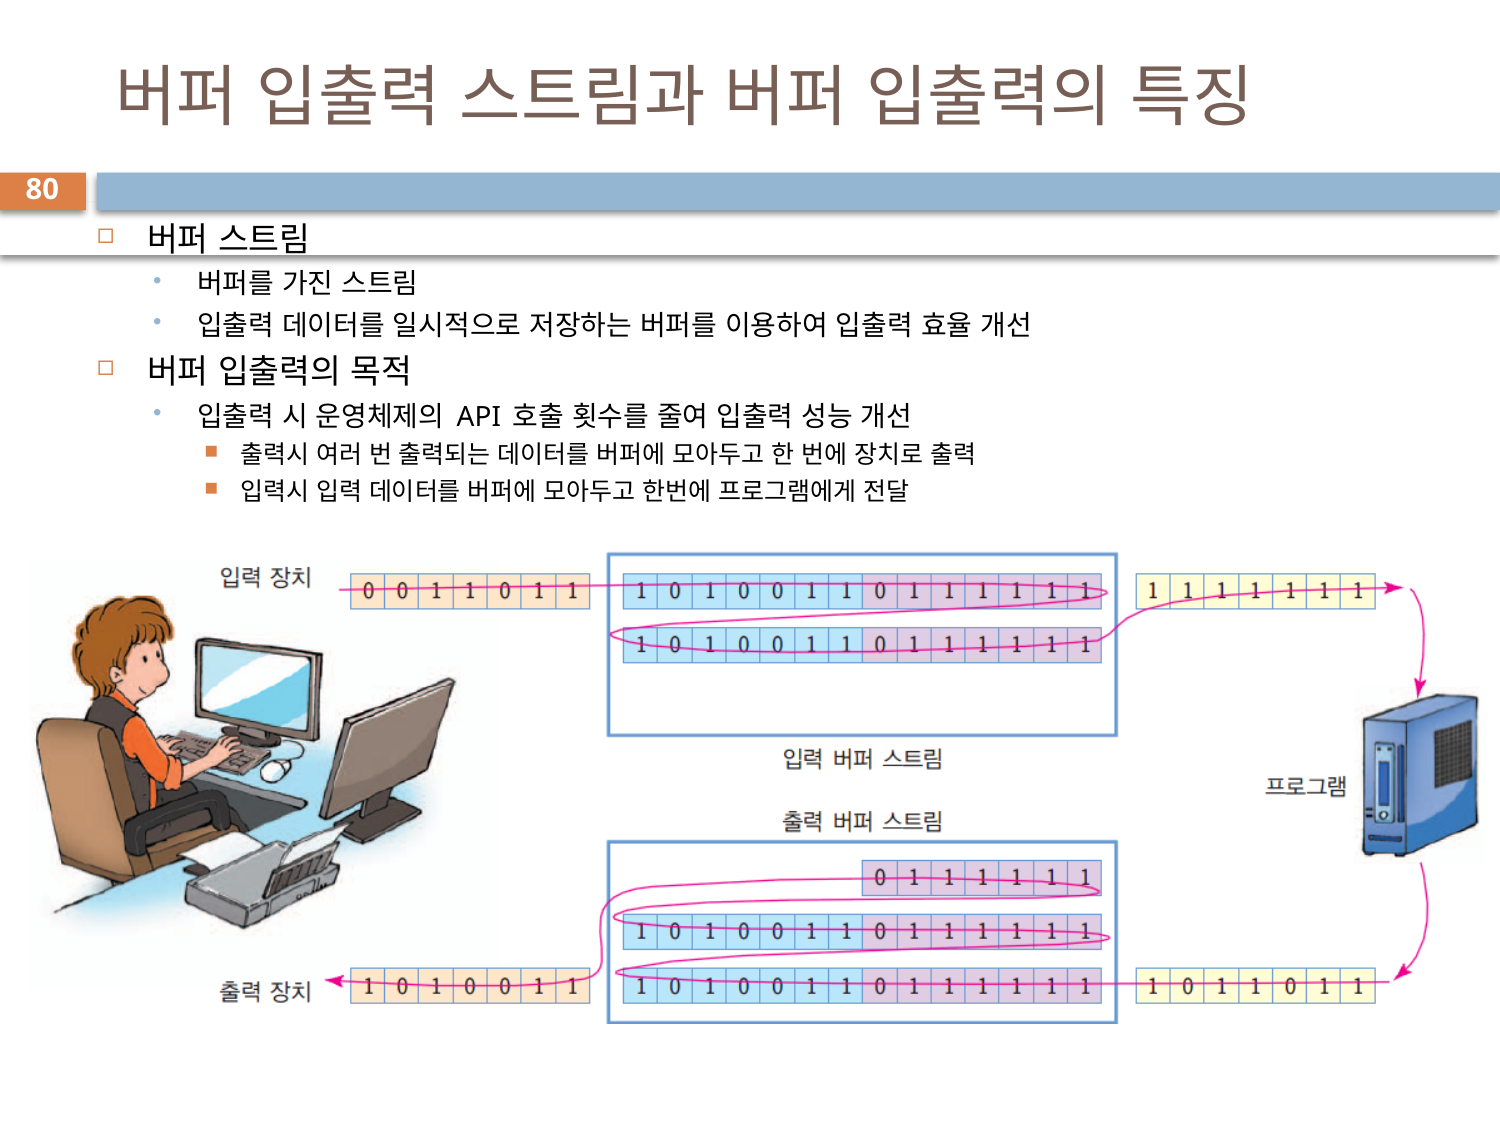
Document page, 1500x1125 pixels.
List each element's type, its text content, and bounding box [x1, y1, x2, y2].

list 버퍼 스트림 버퍼를 가진 스트림 입출력 데이터를 일시적으로 저장하는 버퍼를 이용하여 입출력 효율 개선 버퍼 입출력의 목적 입출력 시 운영체제의 API 호출 횟수를 줄여 입출력 성능 개선 출력시 여러 번 출력되는 데이터를 버퍼에 모아두고 한 번에 장치로 출력 입력시 입력 데이터를 버퍼에 모아두고 한번에 프로그램에게 전달 [82, 210, 1420, 516]
slide_number 80 [0, 170, 87, 211]
picture [5, 526, 1491, 1024]
title 버퍼 입출력 스트림과 버퍼 입출력의 특징 [100, 37, 1438, 149]
